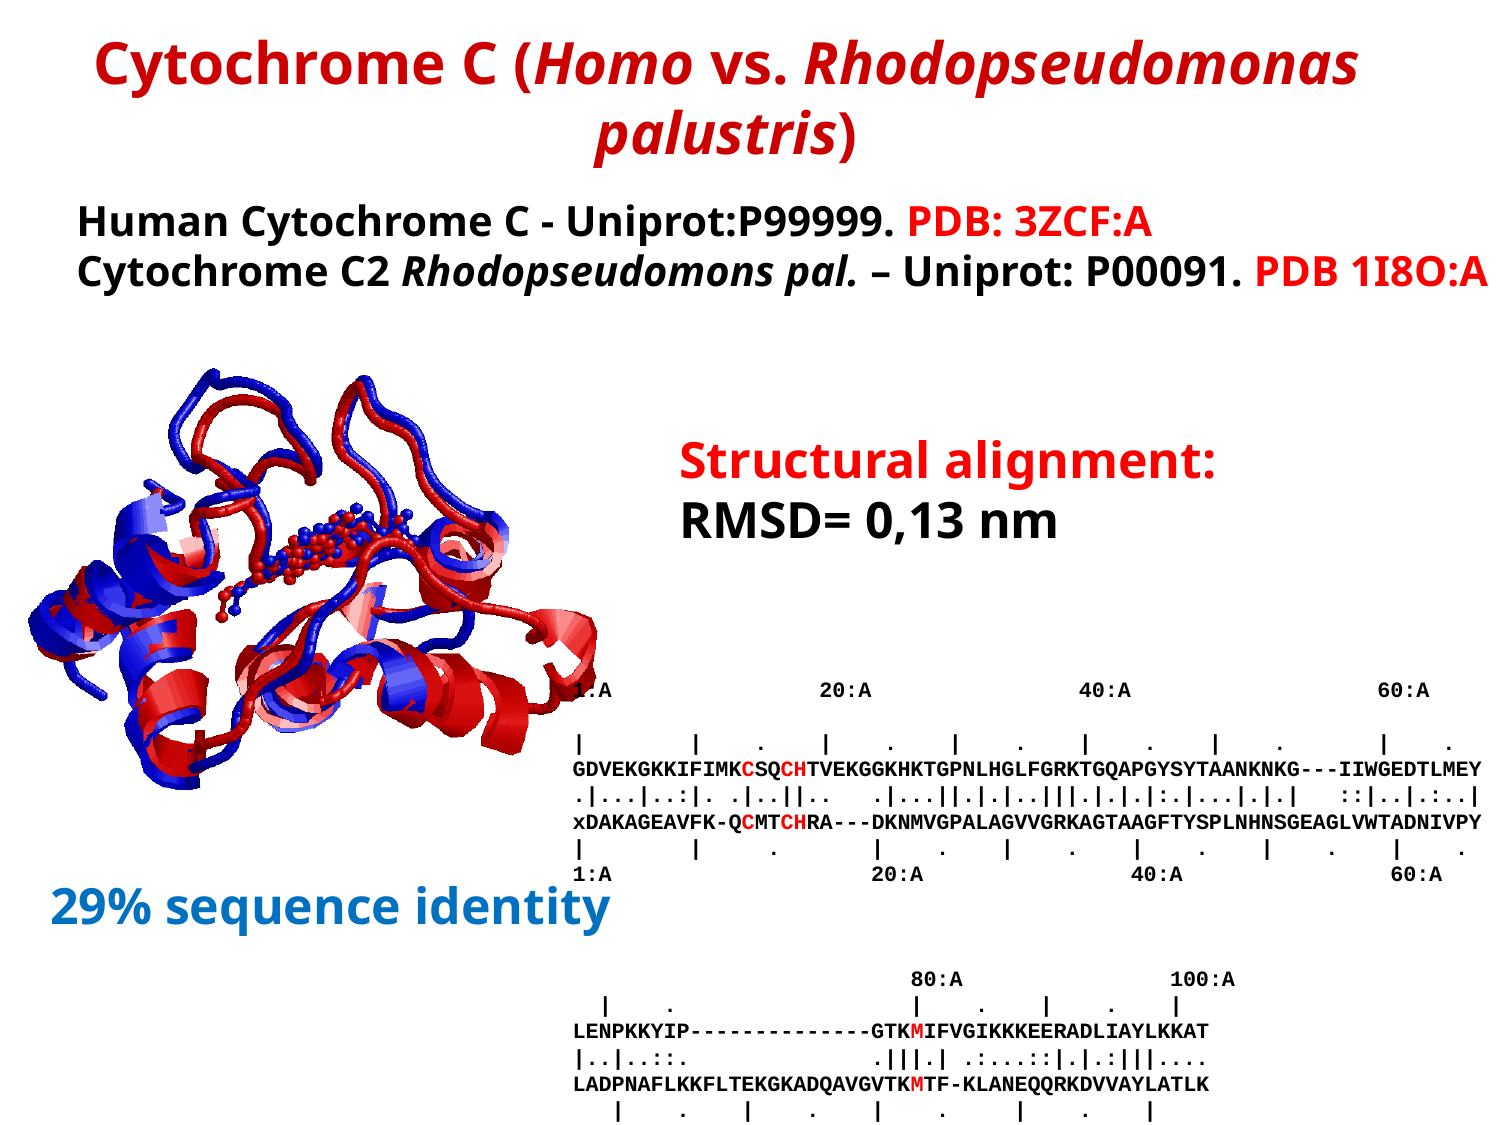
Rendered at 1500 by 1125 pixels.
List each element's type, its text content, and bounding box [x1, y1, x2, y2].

text_box 29% sequence identity [35, 866, 626, 942]
text_box 1:A 20:A 40:A 60:A | | . | . | . | . | . | . GDVEKGKKIFIMKCSQCHTVEKGGKHKTGPNLHGLFGRKTGQAPGYSYTAANKNKG---IIWGEDTLMEY .|...|..:|. .|..||.. .|...||.|.|..|||.|.|.|:.|...|.|.| ::|..|.:..| xDAKAGEAVFK-QCMTCHRA---DKNMVGPALAGVVGRKAGTAAGFTYSPLNHNSGEAGLVWTADNIVPY | | . | . | . | . | . | . 1:A 20:A 40:A 60:A 80:A 100:A | . | . | . | LENPKKYIP--------------GTKMIFVGIKKKEERADLIAYLKKAT |..|..::. .|||.| .:...::|.|.:|||.... LADPNAFLKKFLTEKGKADQAVGVTKMTF-KLANEQQRKDVVAYLATLK | . | . | . | . | 80:A 100:A [557, 668, 1500, 1125]
picture [0, 350, 621, 808]
text_box Cytochrome C (Homo vs. Rhodopseudomonas palustris) [0, 19, 1471, 174]
text_box Human Cytochrome C - Uniprot:P99999. PDB: 3ZCF:A Cytochrome C2 Rhodopseudomons pal. – Uniprot: P00091. PDB 1I8O:A [61, 187, 1500, 303]
text_box Structural alignment: RMSD= 0,13 nm [664, 420, 1245, 556]
